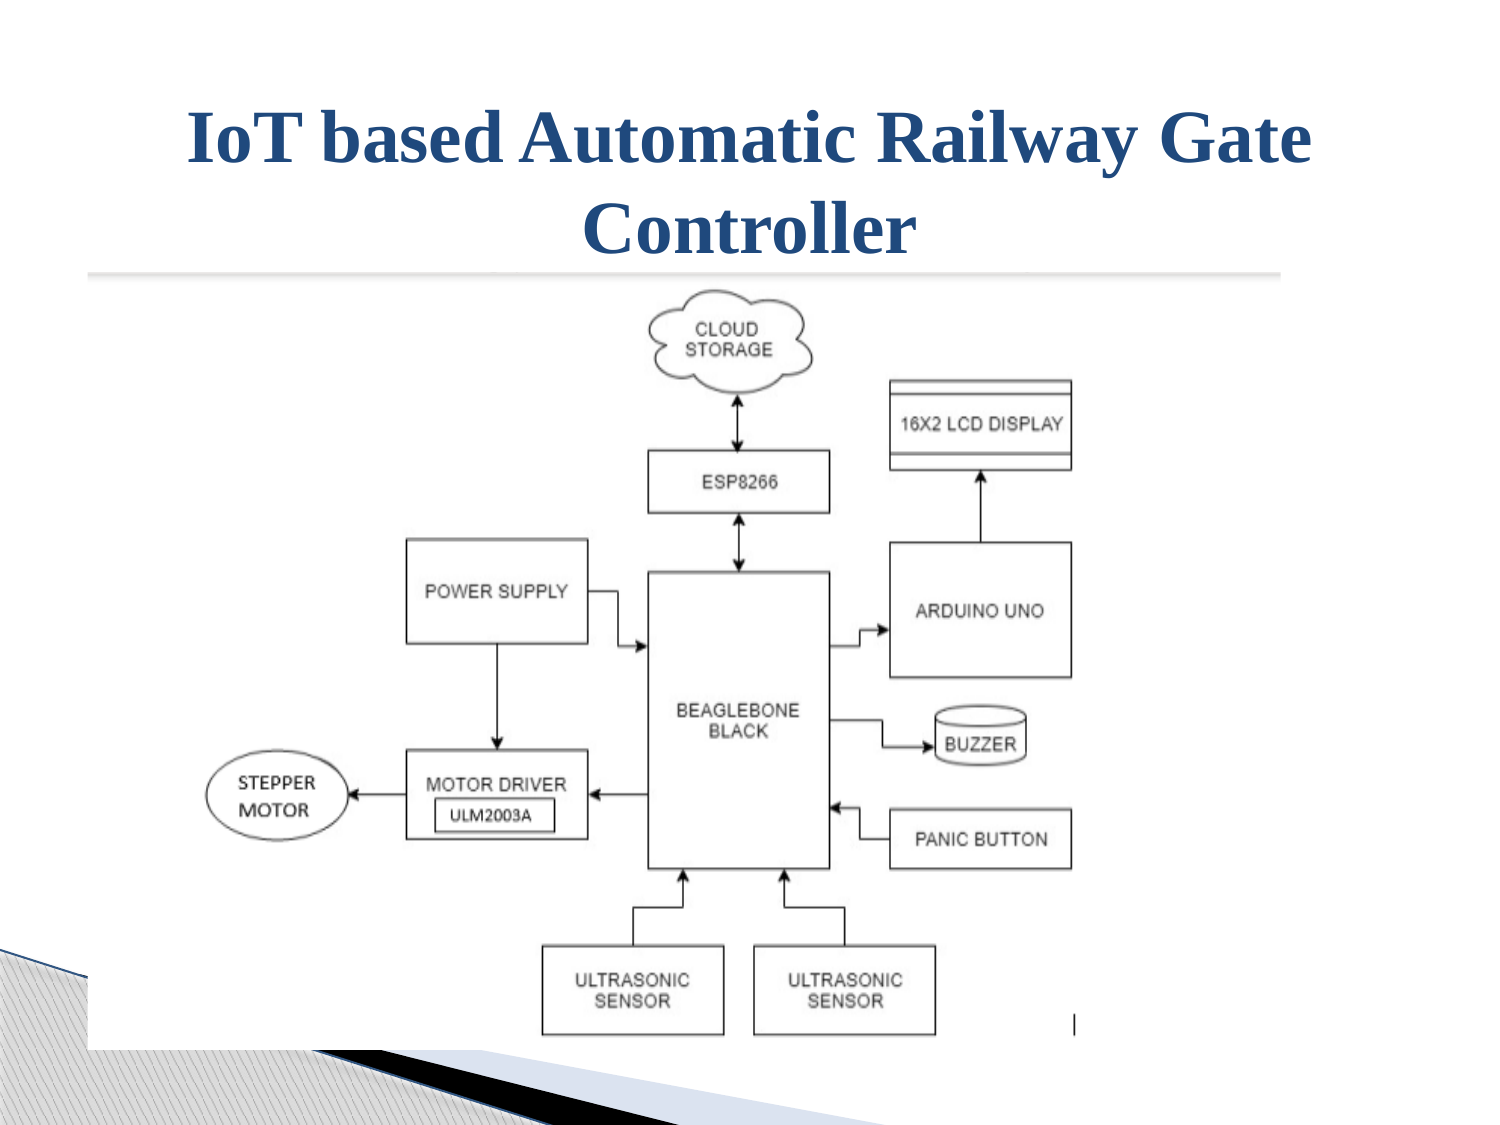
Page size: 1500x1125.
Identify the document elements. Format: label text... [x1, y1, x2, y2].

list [87, 271, 1281, 1051]
title IoT based Automatic Railway Gate Controller [103, 80, 1397, 278]
